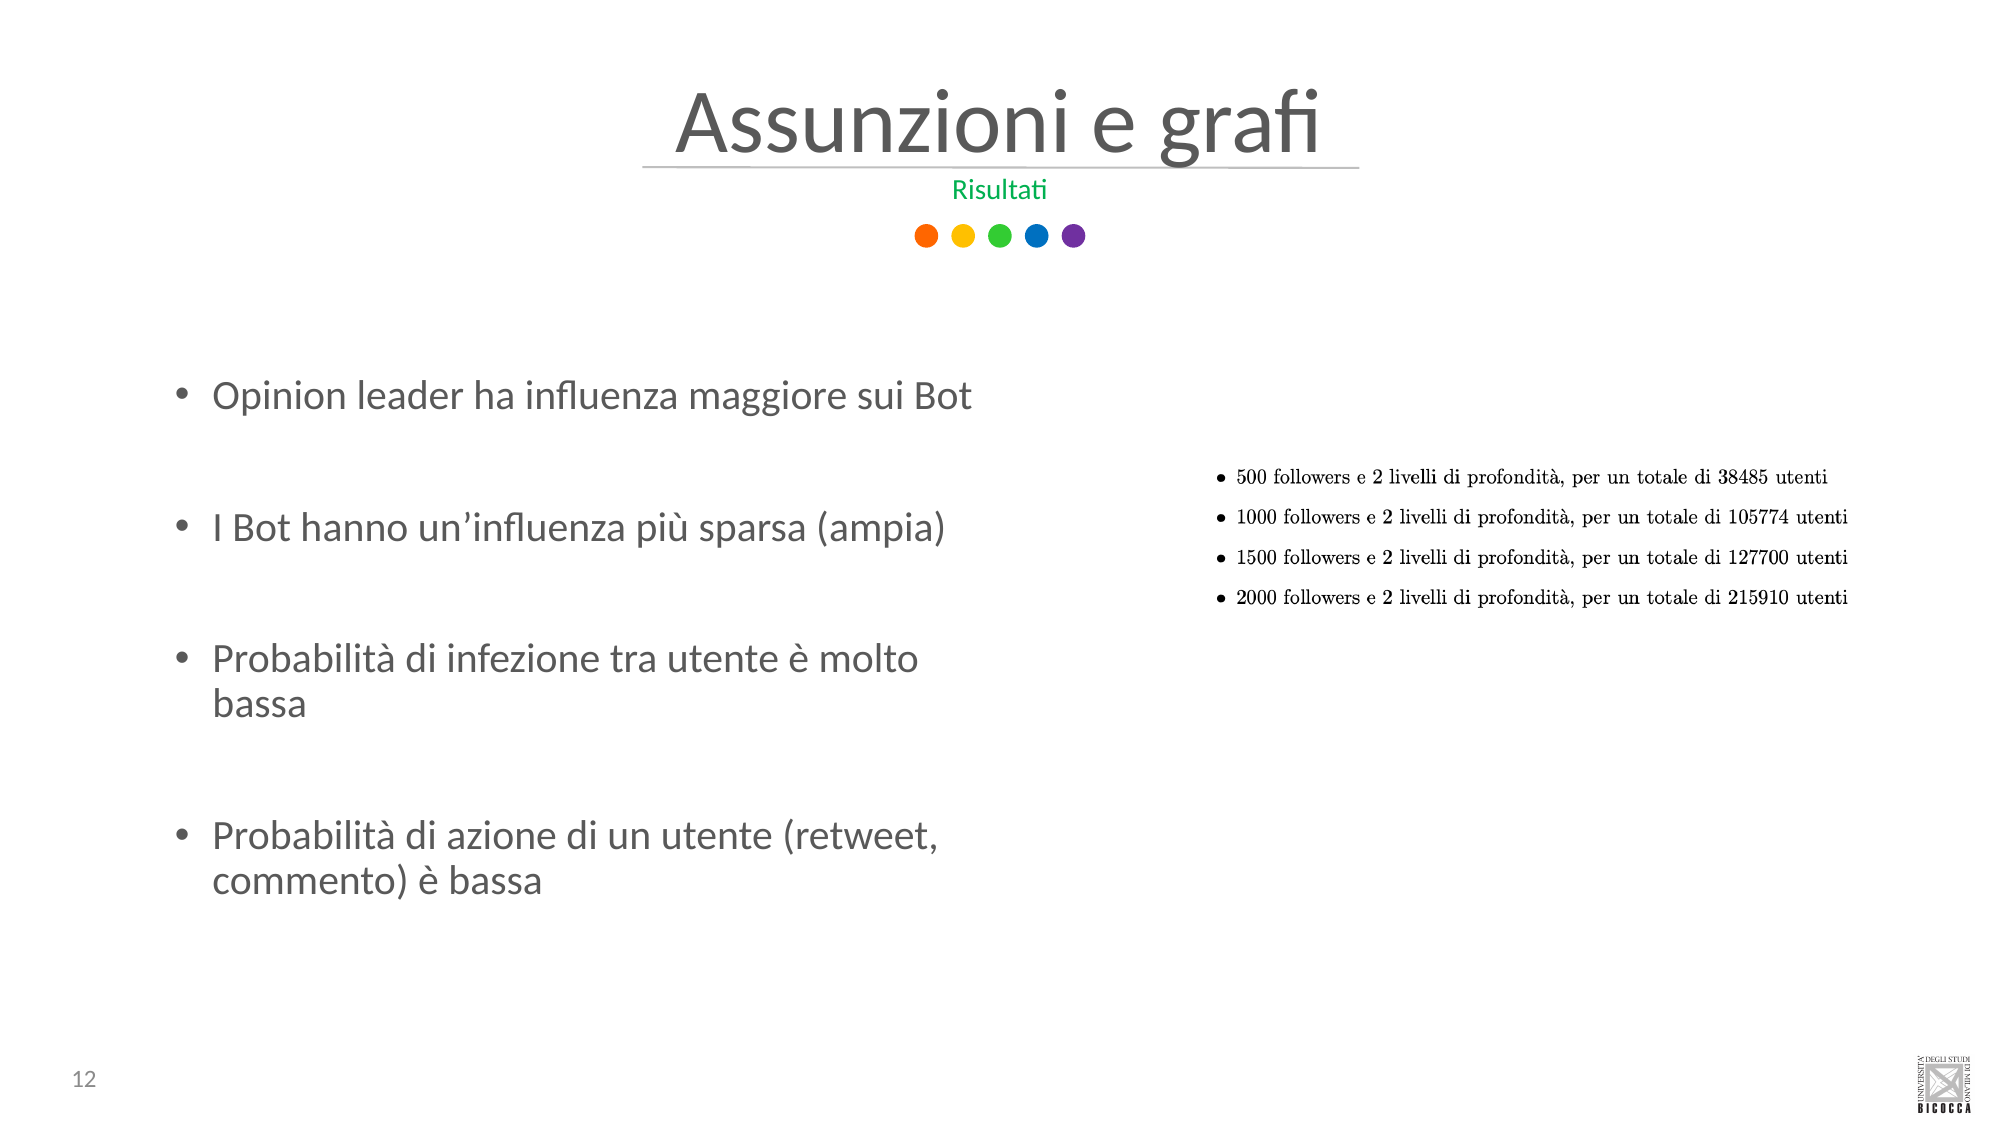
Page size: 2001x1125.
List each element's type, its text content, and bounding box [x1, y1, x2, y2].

picture [1913, 1054, 1975, 1115]
title Assunzioni e grafi [137, 56, 1863, 180]
slide_number 12 [56, 1047, 507, 1107]
list Risultati [624, 166, 1376, 217]
picture [1200, 452, 1871, 614]
list Opinion leader ha influenza maggiore sui Bot I Bot hanno un’influenza più sparsa (ampia) Probabilità di infezione tra utente è molto bassa Probabilità di azione di un utente (retweet, commento) è bassa [160, 295, 1028, 1048]
